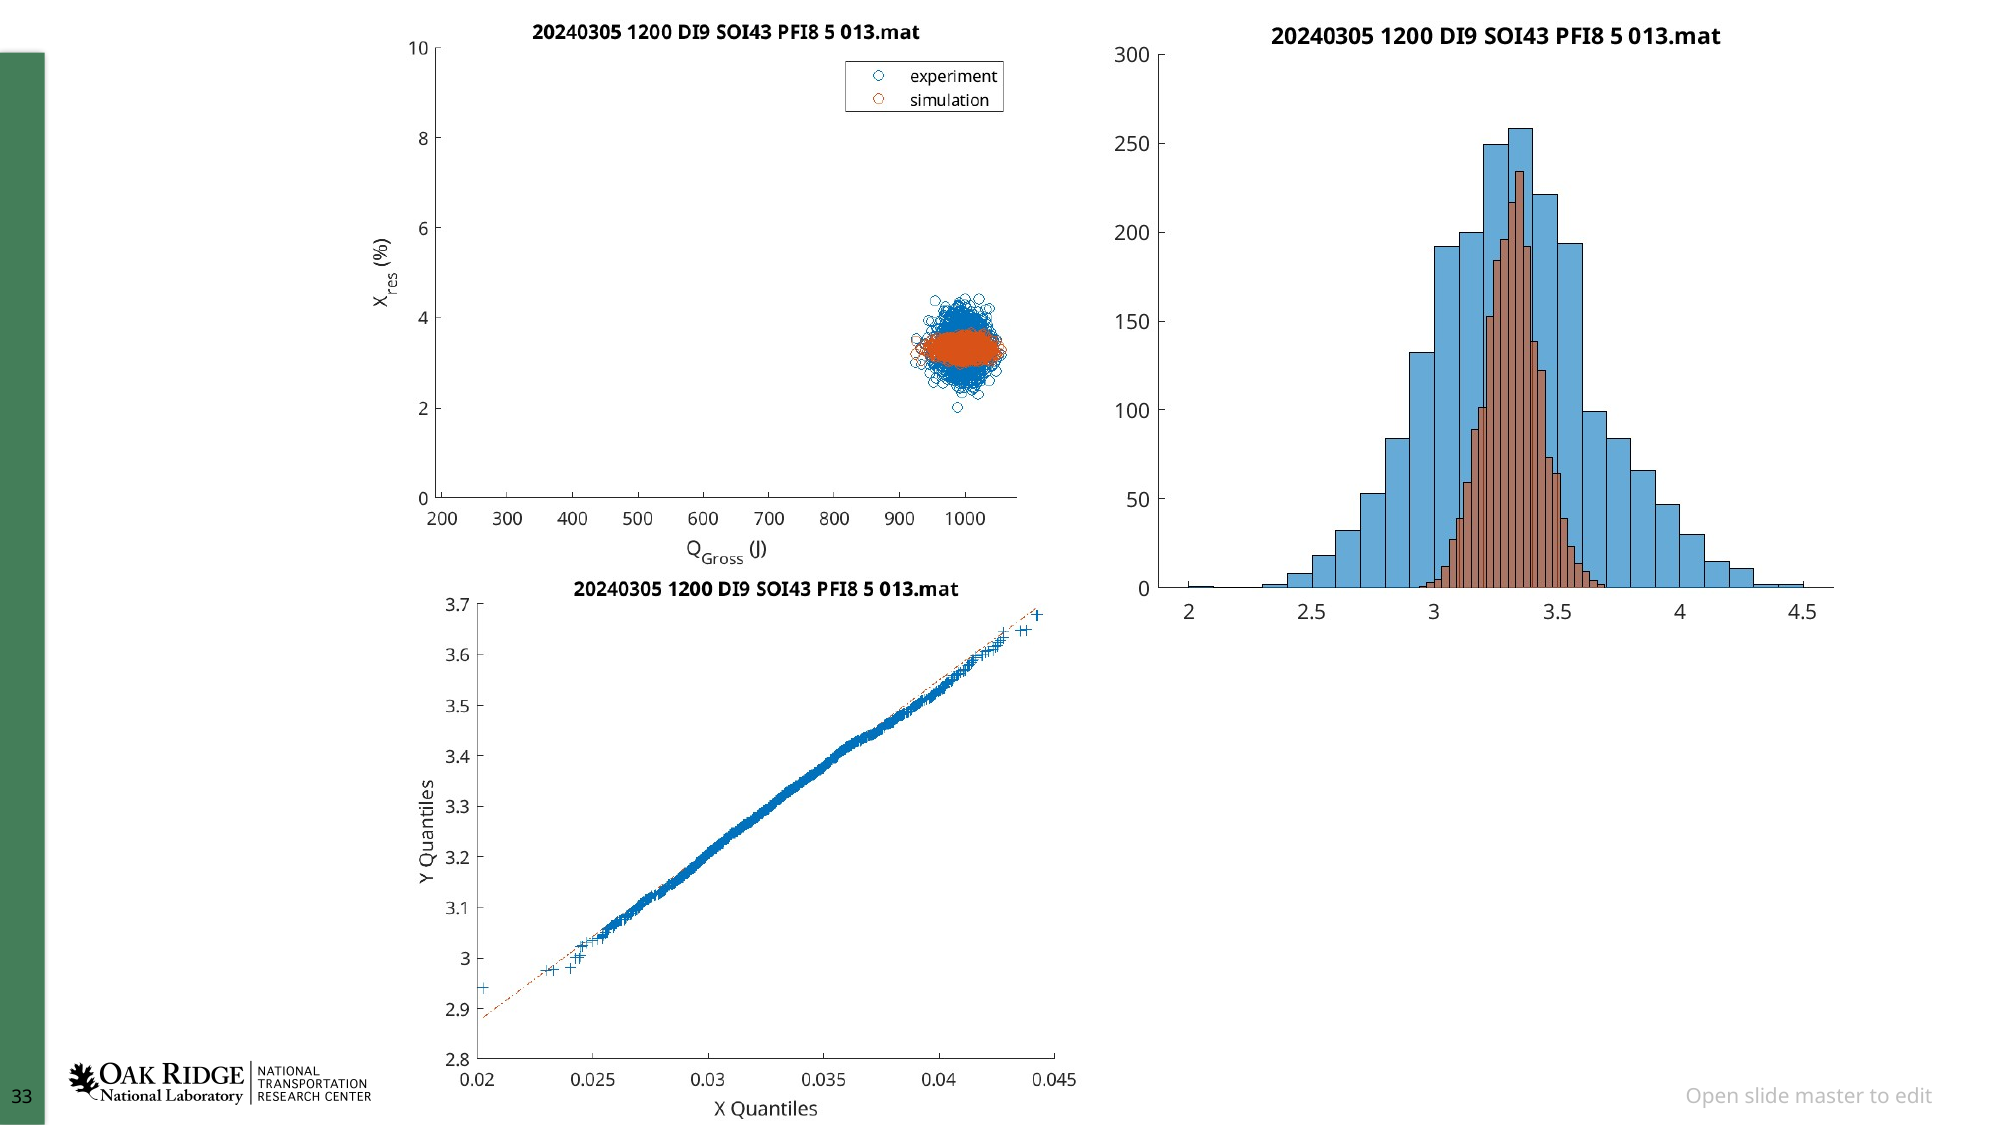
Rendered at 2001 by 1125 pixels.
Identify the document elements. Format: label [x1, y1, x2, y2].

picture [336, 5, 1916, 1121]
picture [66, 1058, 373, 1108]
